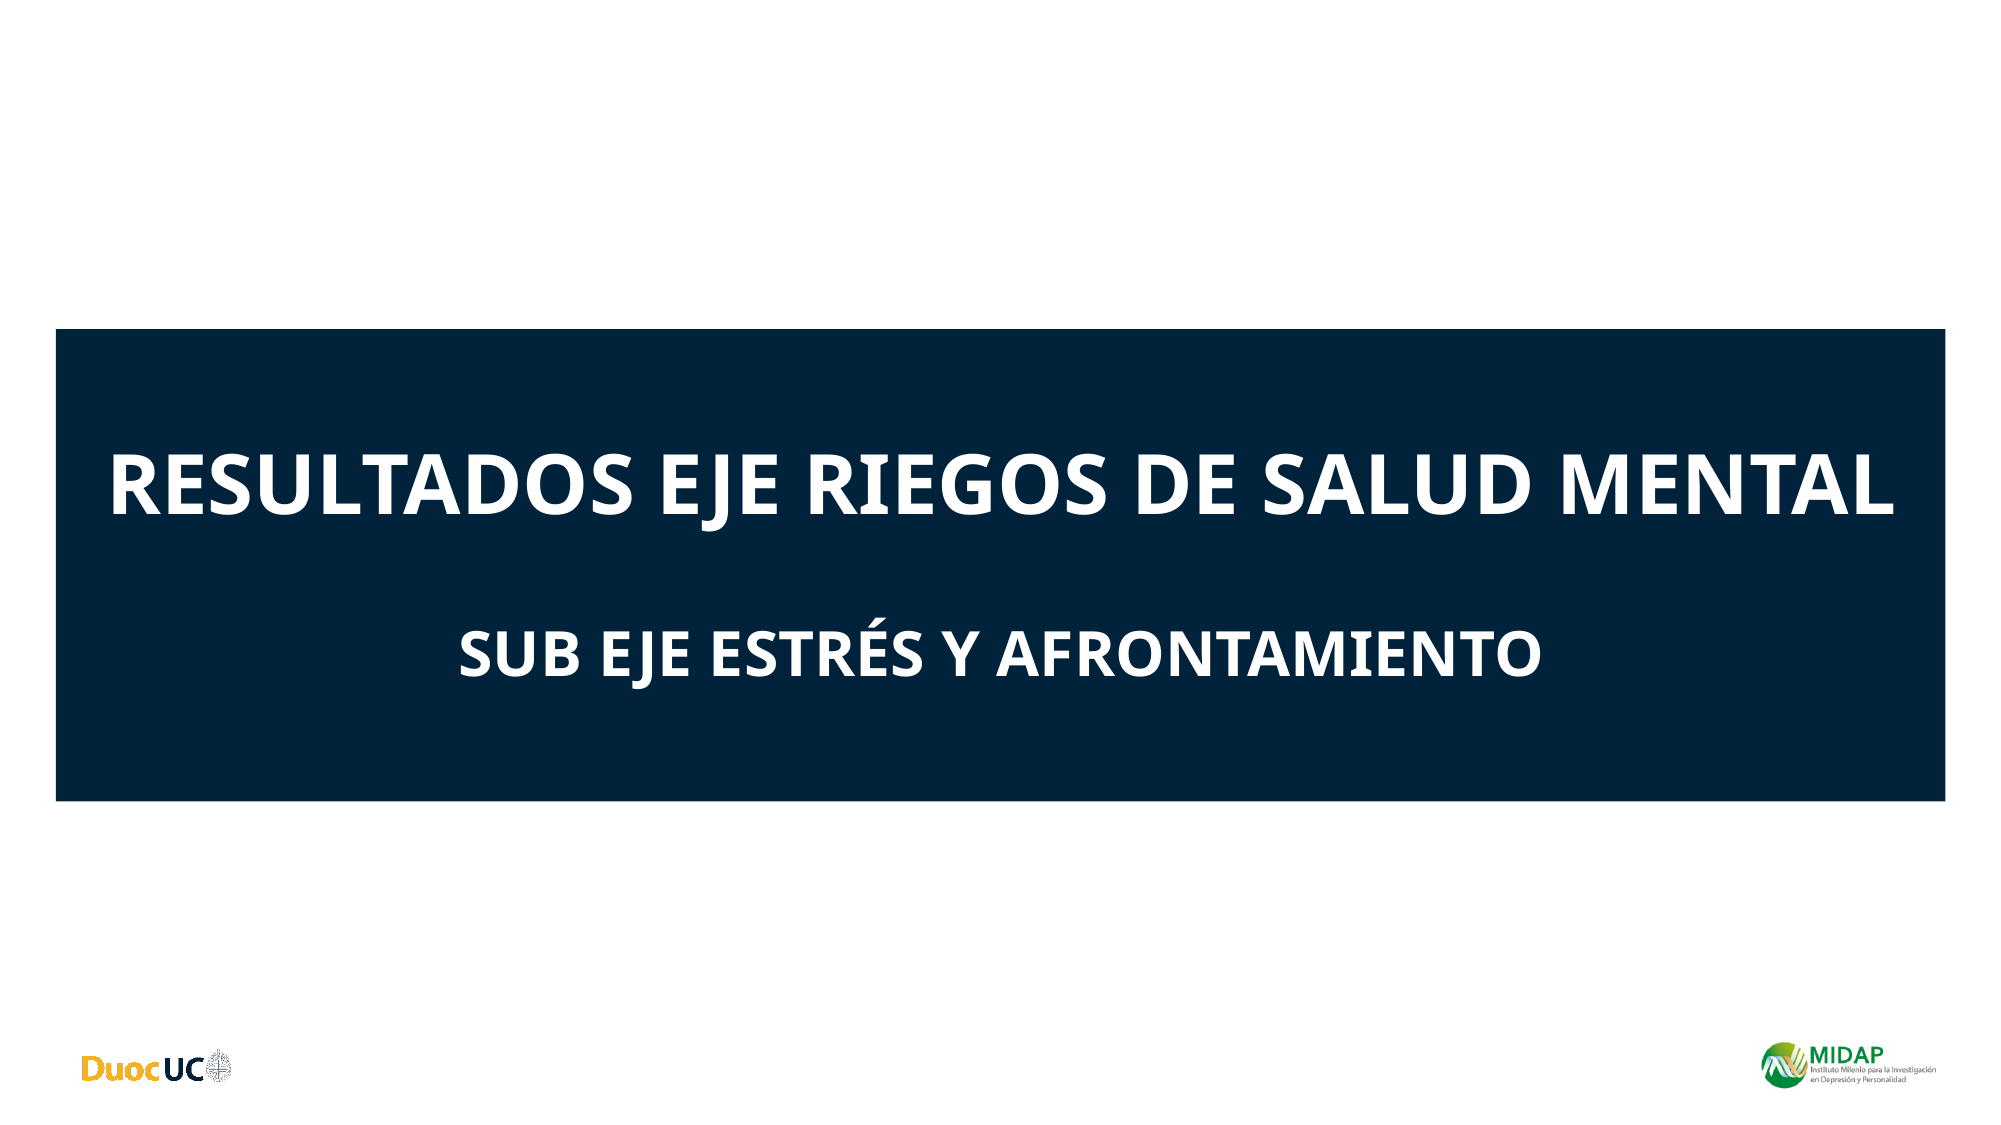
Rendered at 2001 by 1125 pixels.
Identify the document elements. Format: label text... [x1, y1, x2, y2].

text_box Resultados eje riegos de salud mental Sub eje estrés y afrontamiento [58, 329, 1946, 804]
picture [1719, 1021, 1978, 1109]
picture [80, 1046, 233, 1084]
